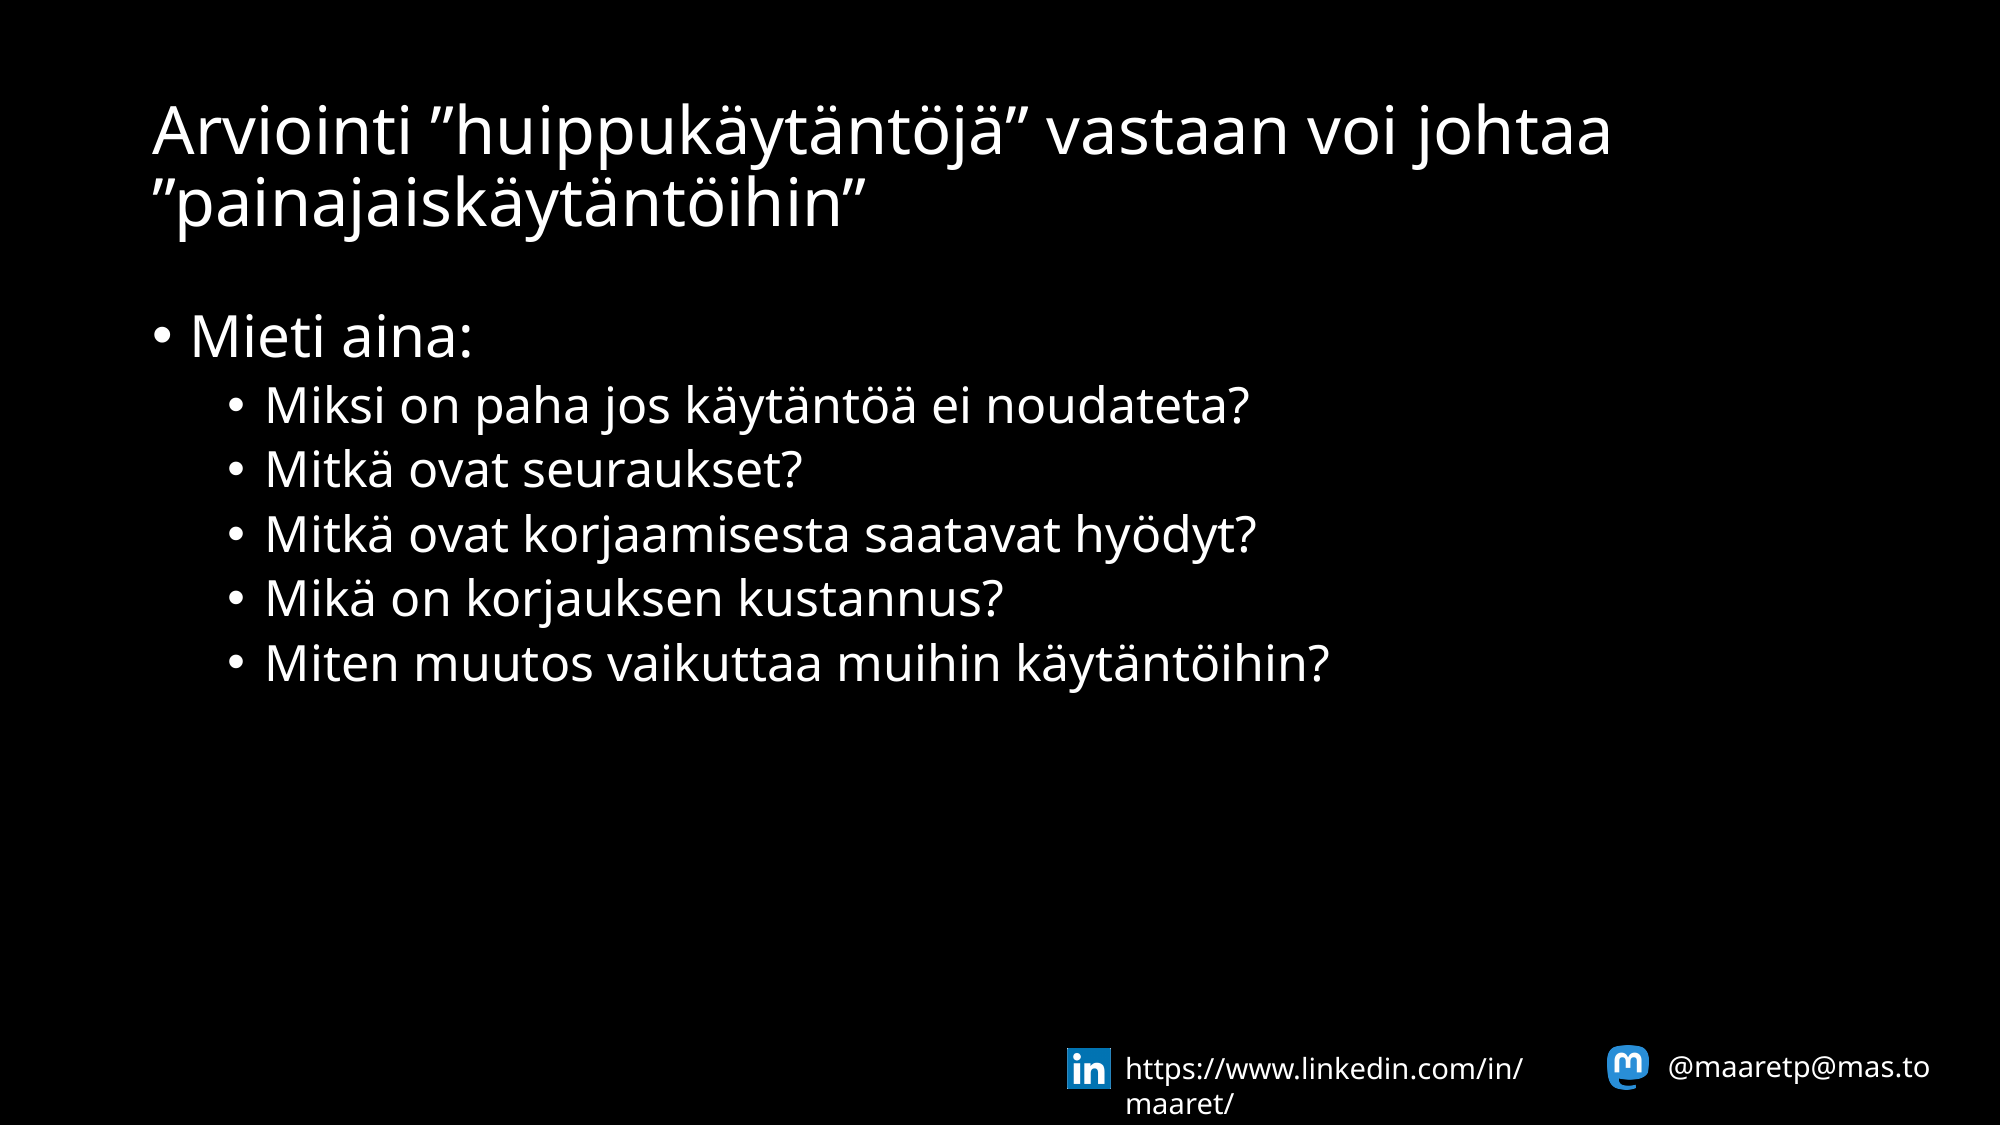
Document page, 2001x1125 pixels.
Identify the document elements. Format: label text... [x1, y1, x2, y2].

picture [1607, 1045, 1649, 1090]
title Arviointi ”huippukäytäntöjä” vastaan voi johtaa ”painajaiskäytäntöihin” [137, 59, 1863, 278]
list Mieti aina: Miksi on paha jos käytäntöä ei noudateta? Mitkä ovat seuraukset? Mitkä ovat korjaamisesta saatavat hyödyt? Mikä on korjauksen kustannus? Miten muutos vaikuttaa muihin käytäntöihin? [137, 299, 1863, 1014]
picture [1067, 1048, 1111, 1089]
